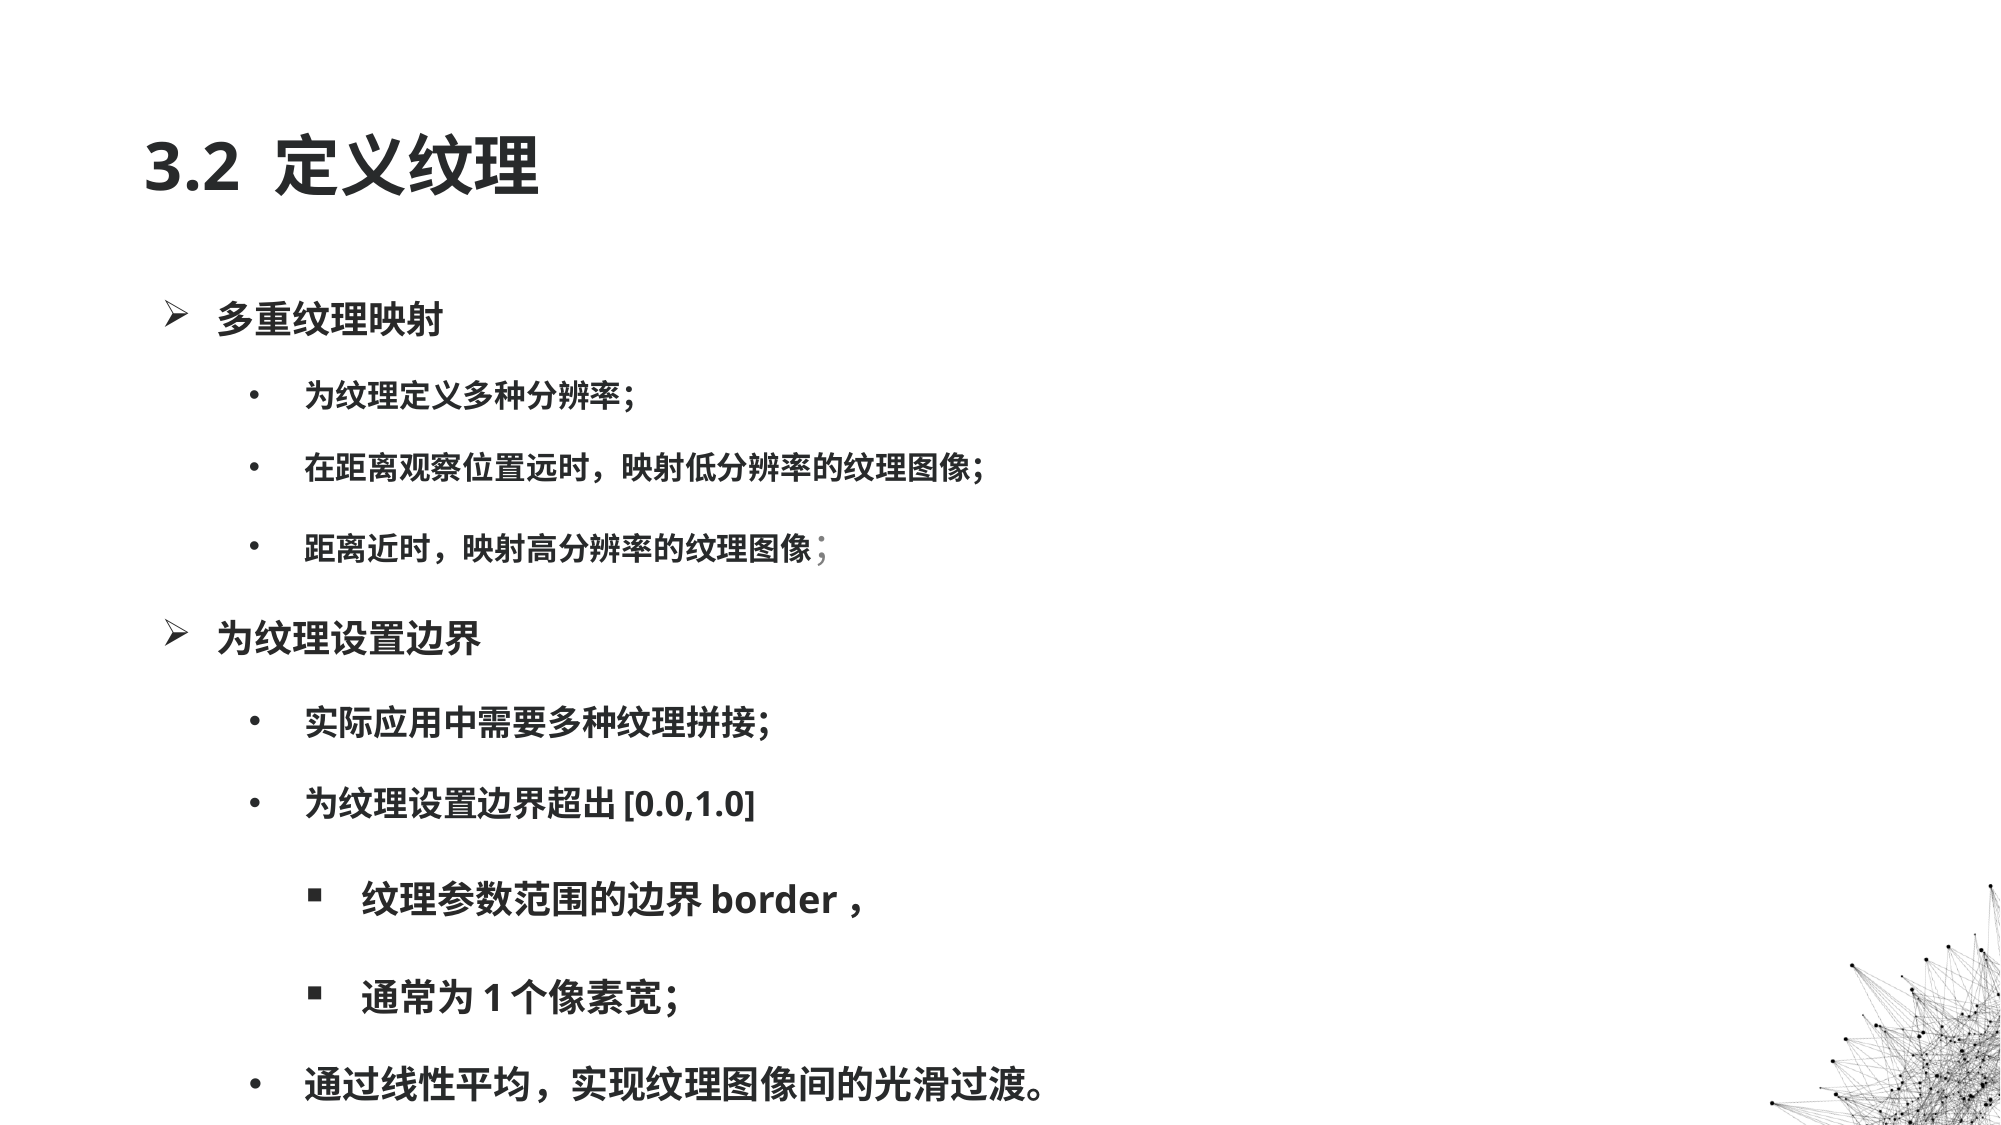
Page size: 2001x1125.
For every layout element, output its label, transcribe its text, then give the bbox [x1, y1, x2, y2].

picture [1901, 882, 2001, 1125]
title 3.2 定义纹理 [137, 59, 1863, 261]
list 多重纹理映射 为纹理定义多种分辨率； 在距离观察位置远时，映射低分辨率的纹理图像； 距离近时，映射高分辨率的纹理图像； 为纹理设置边界 实际应用中需要多种纹理拼接； 为纹理设置边界超出[0.0,1.0] 纹理参数范围的边界border， 通常为1个像素宽； 通过线性平均，实现纹理图像间的光滑过渡。 [85, 261, 1901, 1125]
